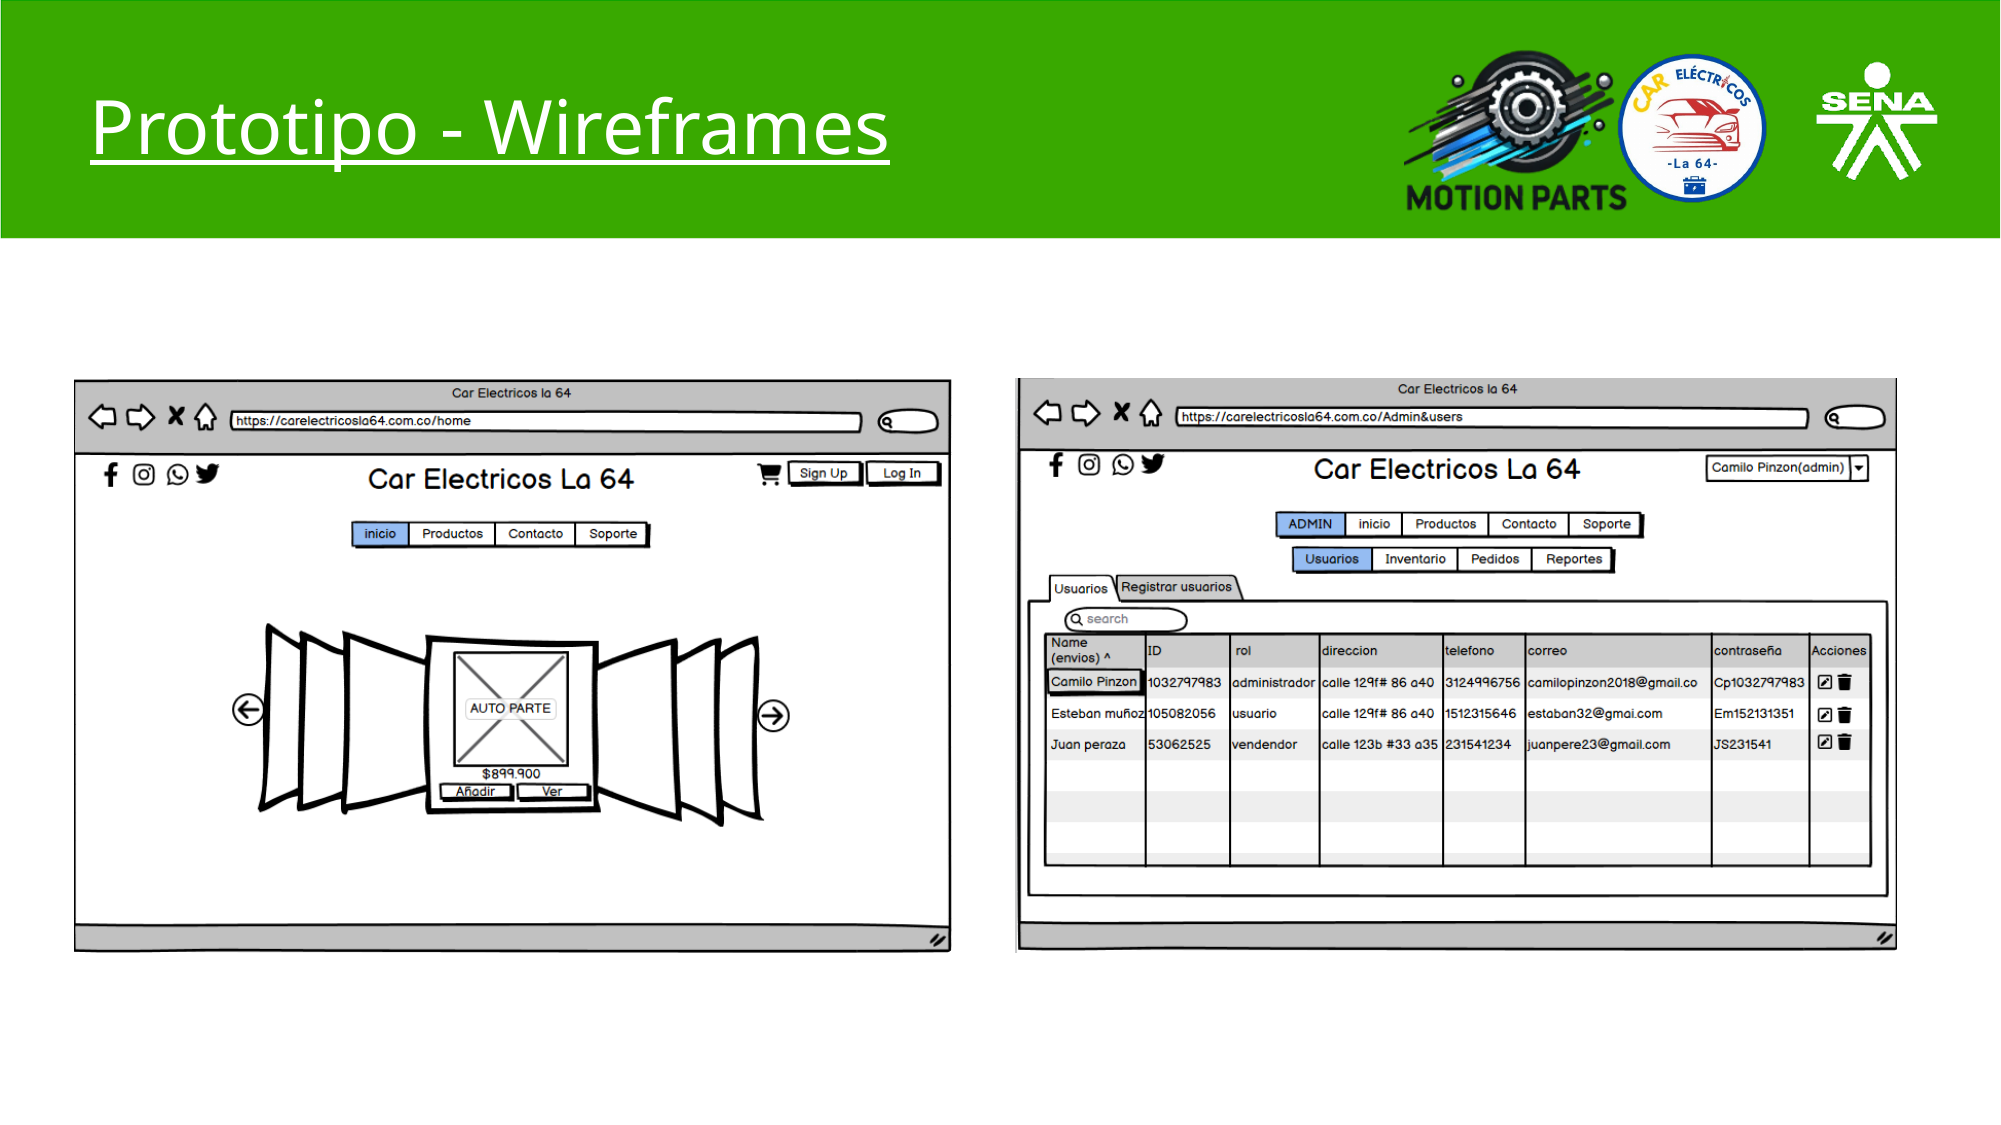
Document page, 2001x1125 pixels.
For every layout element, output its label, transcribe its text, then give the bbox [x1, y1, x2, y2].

title Prototipo - Wireframes [74, 18, 1800, 236]
picture [0, 0, 2001, 1125]
